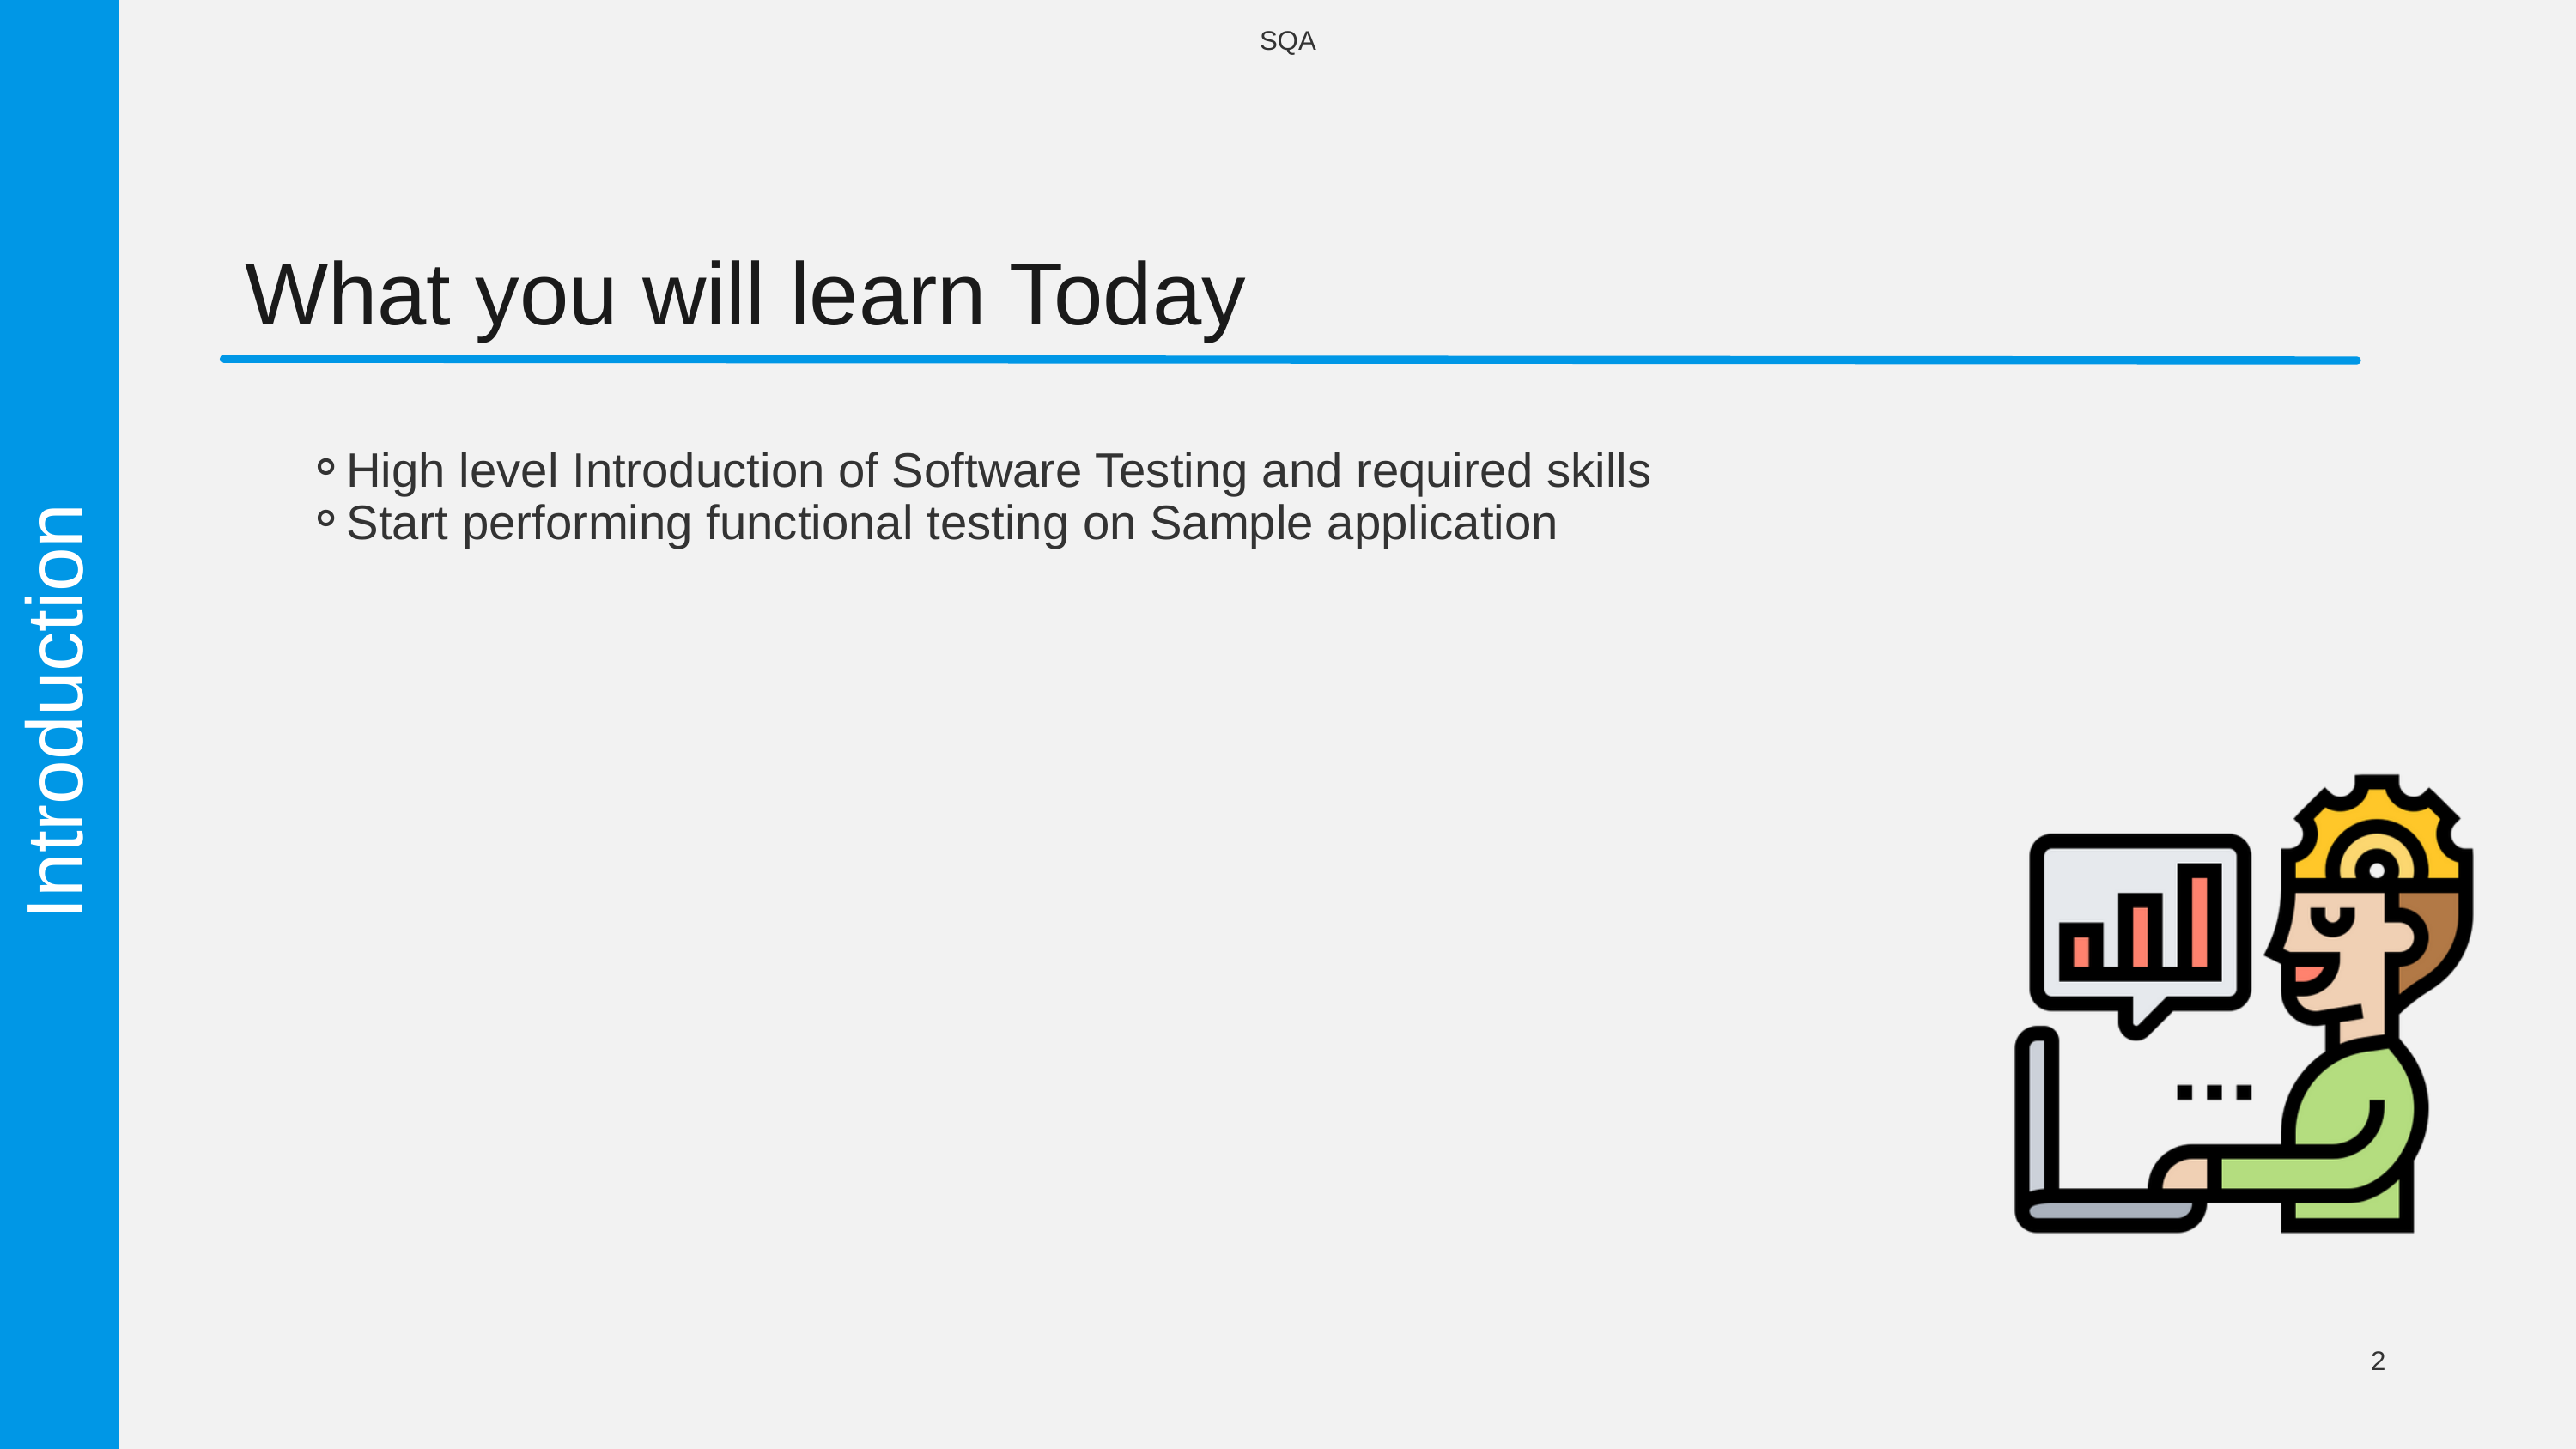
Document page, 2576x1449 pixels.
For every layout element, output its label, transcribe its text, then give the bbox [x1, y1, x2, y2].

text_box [0, 0, 120, 1449]
text_box [2008, 767, 2481, 1240]
text_box What you will learn Today [244, 252, 2344, 343]
text_box High level Introduction of Software Testing and required skills Start performing functional testing on Sample application [231, 391, 2357, 549]
text_box SQA [866, 22, 1710, 56]
text_box 2 [1832, 1343, 2386, 1376]
